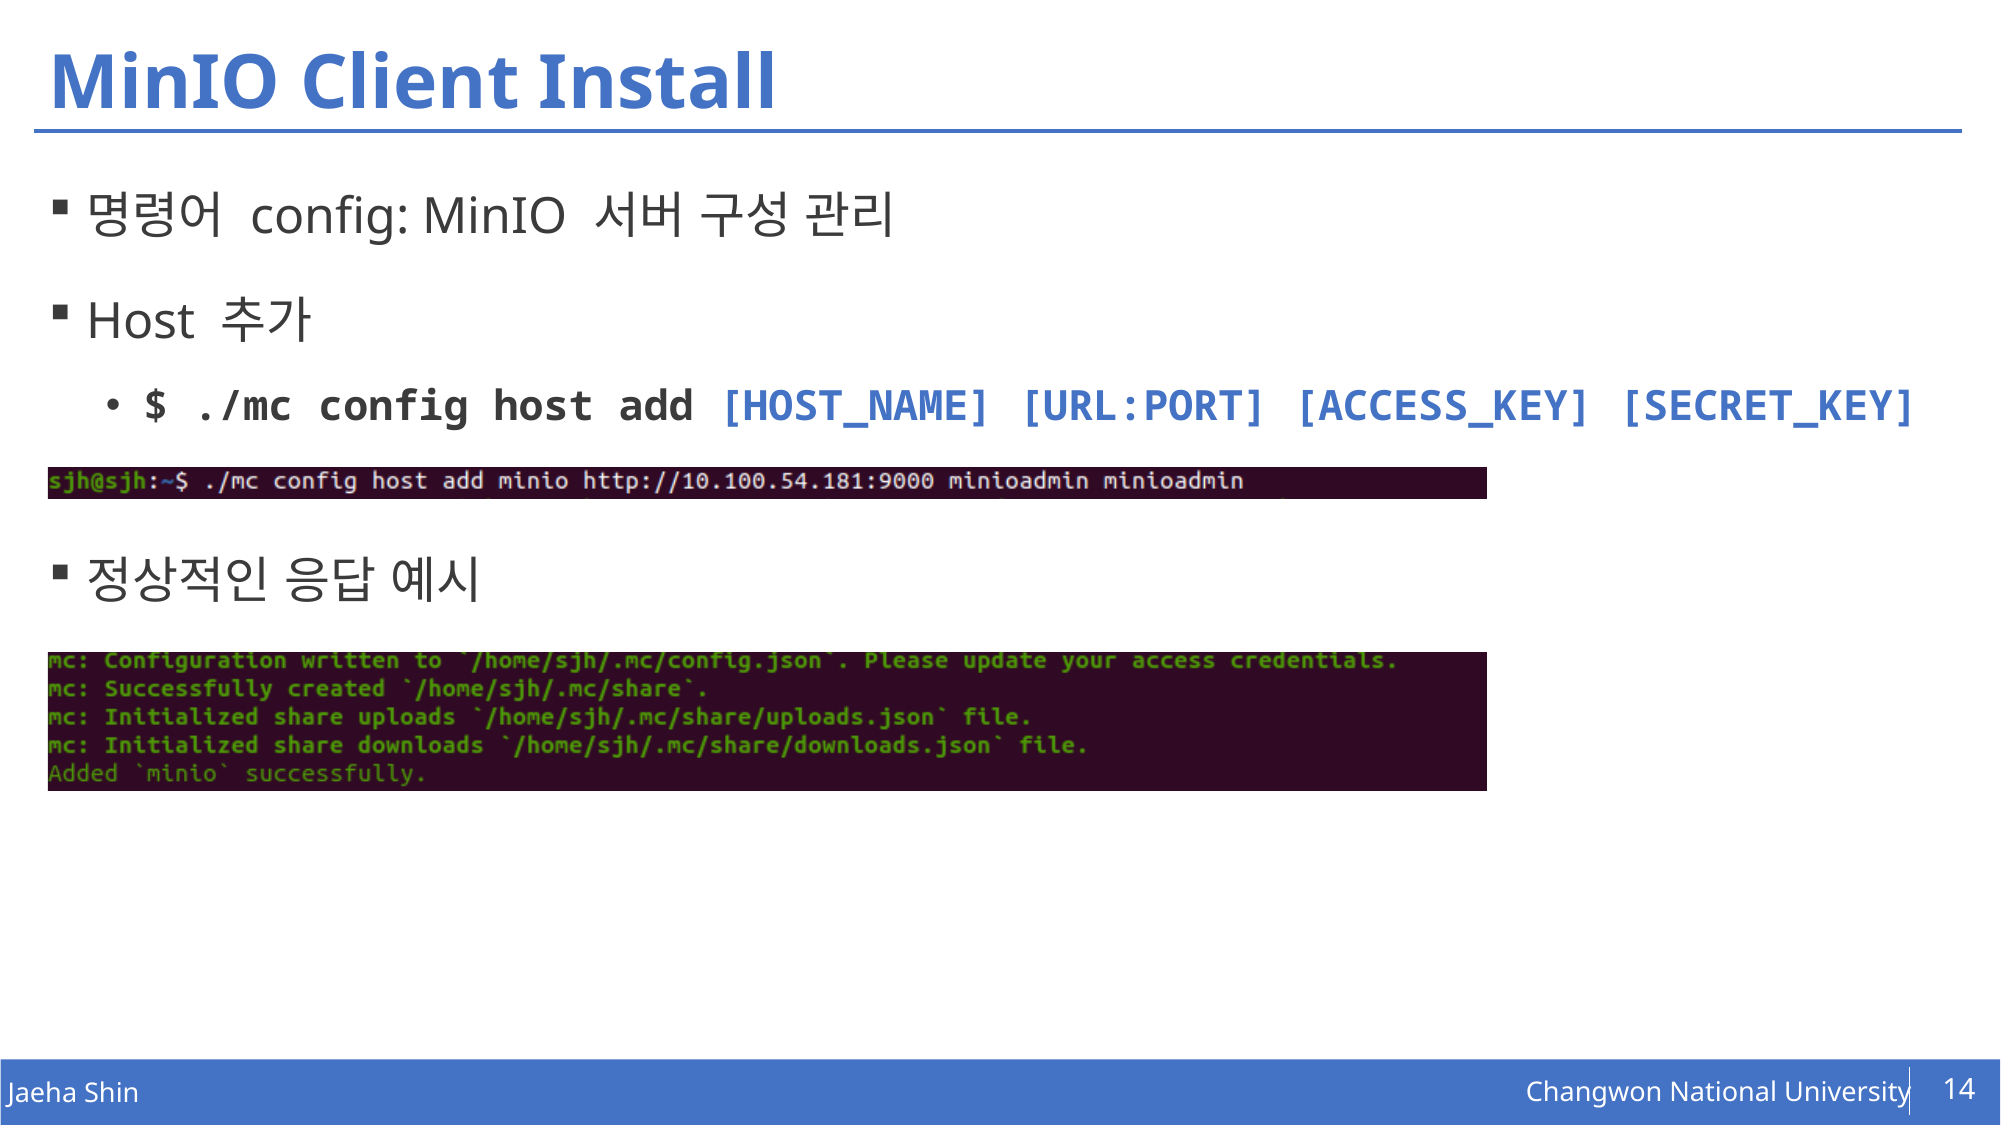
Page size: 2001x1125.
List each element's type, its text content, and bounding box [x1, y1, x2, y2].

picture [47, 467, 1487, 499]
title MinIO Client Install [33, 27, 1963, 143]
picture [47, 652, 1487, 791]
list 명령어 config: MinIO 서버 구성 관리 Host 추가 $ ./mc config host add [HOST_NAME] [URL:PORT] [ACCESS_KEY] [SECRET_KEY] 정상적인 응답 예시 [33, 152, 1963, 997]
slide_number 14 [1922, 1060, 1996, 1121]
